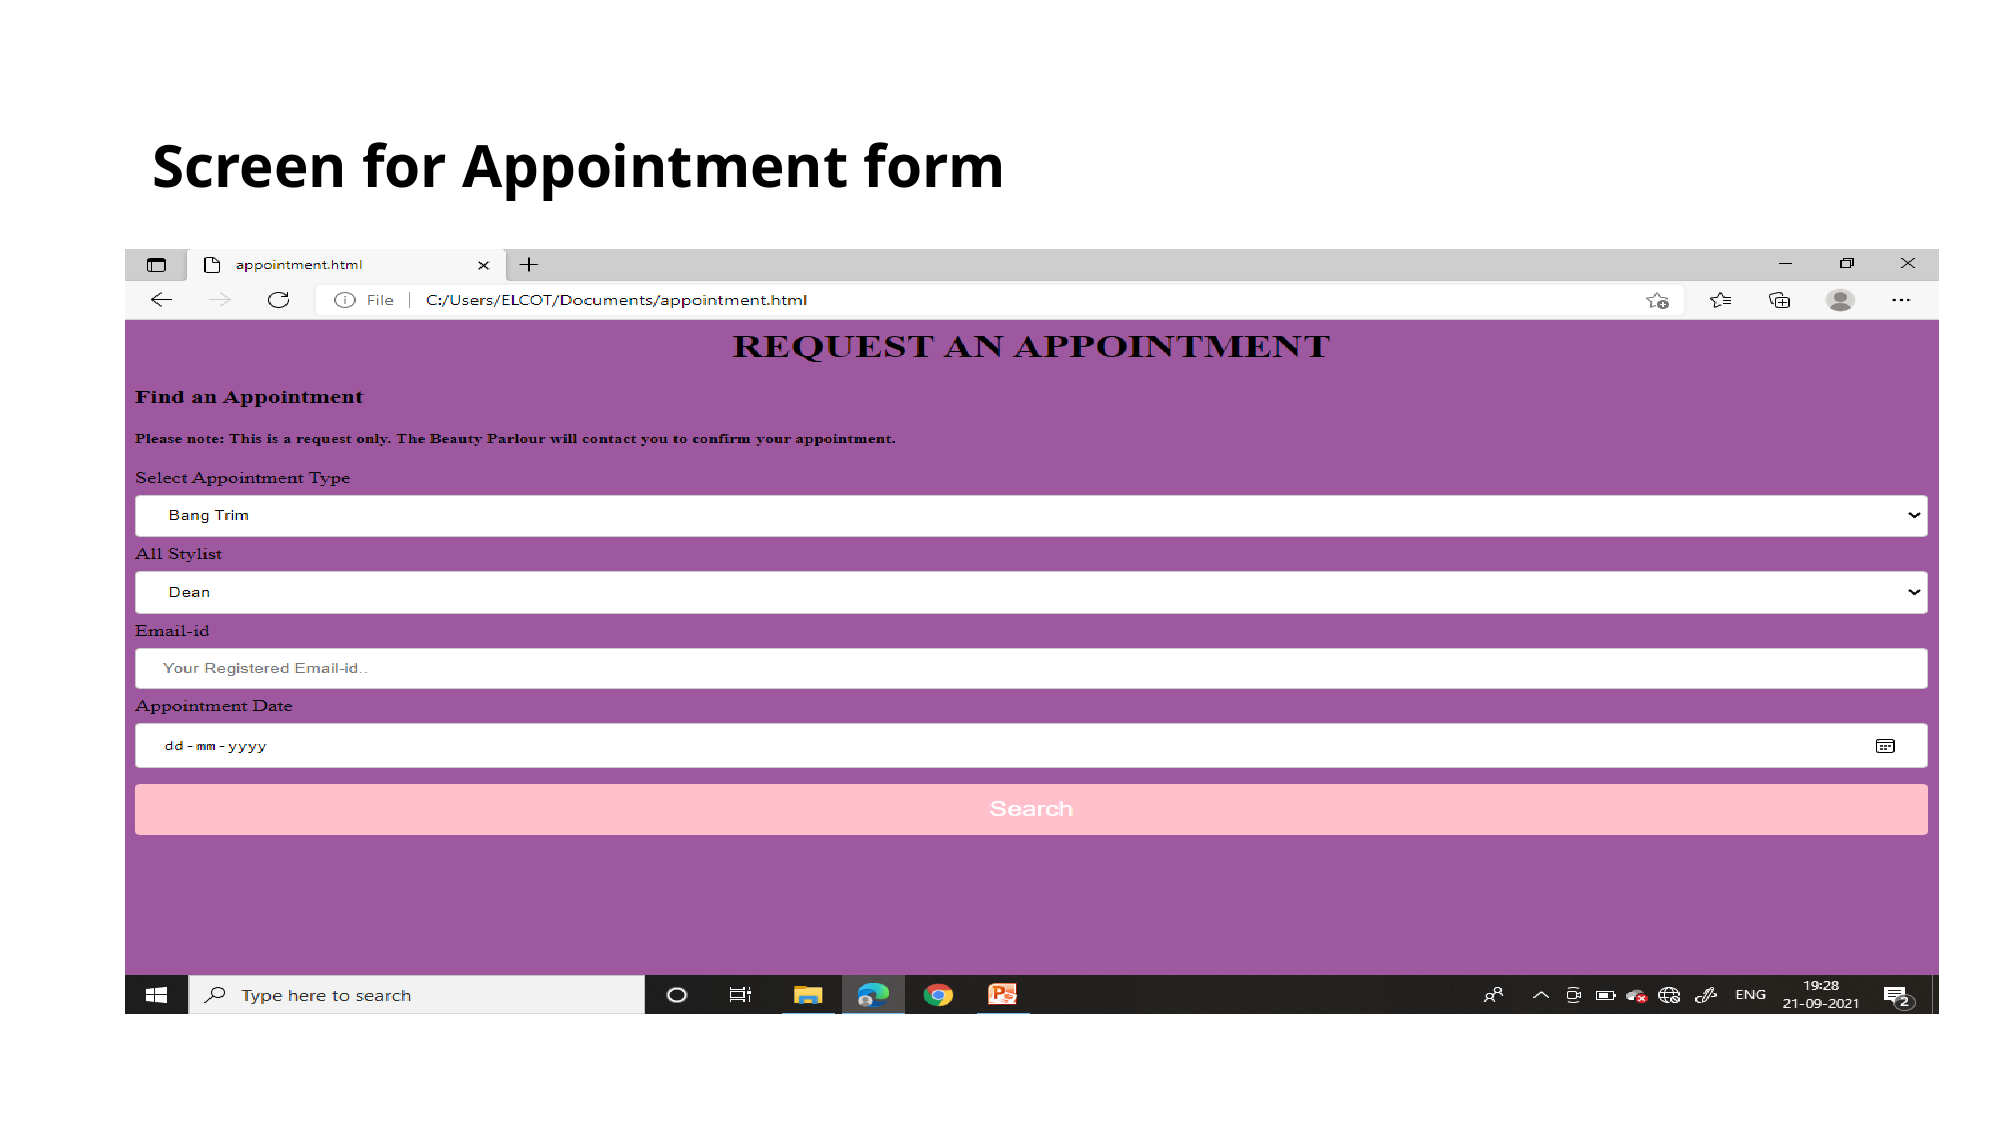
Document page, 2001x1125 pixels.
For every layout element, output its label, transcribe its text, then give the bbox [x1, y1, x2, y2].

picture [124, 249, 1939, 1014]
title Screen for Appointment form [137, 59, 1863, 249]
